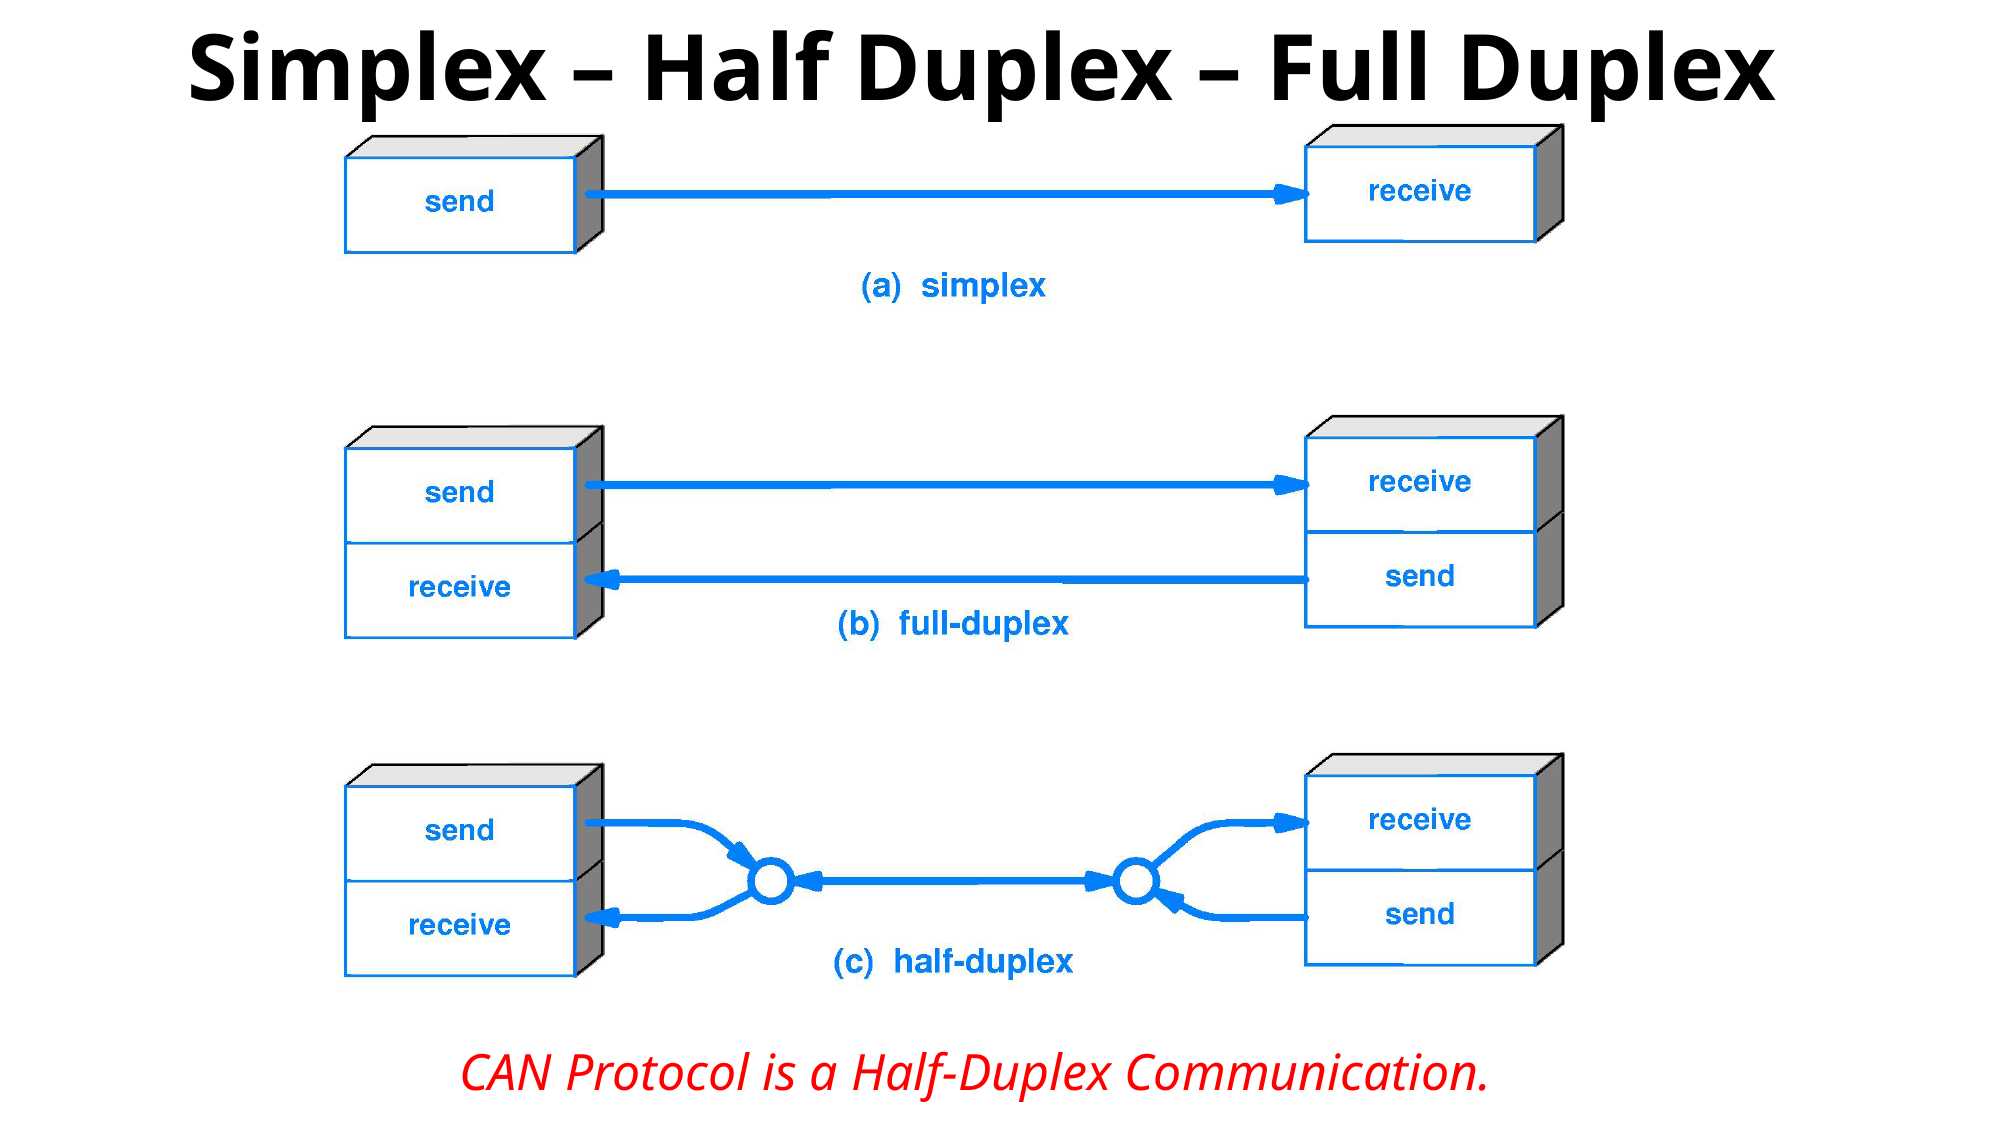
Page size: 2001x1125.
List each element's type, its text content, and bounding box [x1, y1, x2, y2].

text_box CAN Protocol is a Half-Duplex Communication. [40, 1032, 1925, 1108]
text_box Simplex – Half Duplex – Full Duplex [87, 1, 1878, 127]
picture [250, 77, 1656, 1034]
